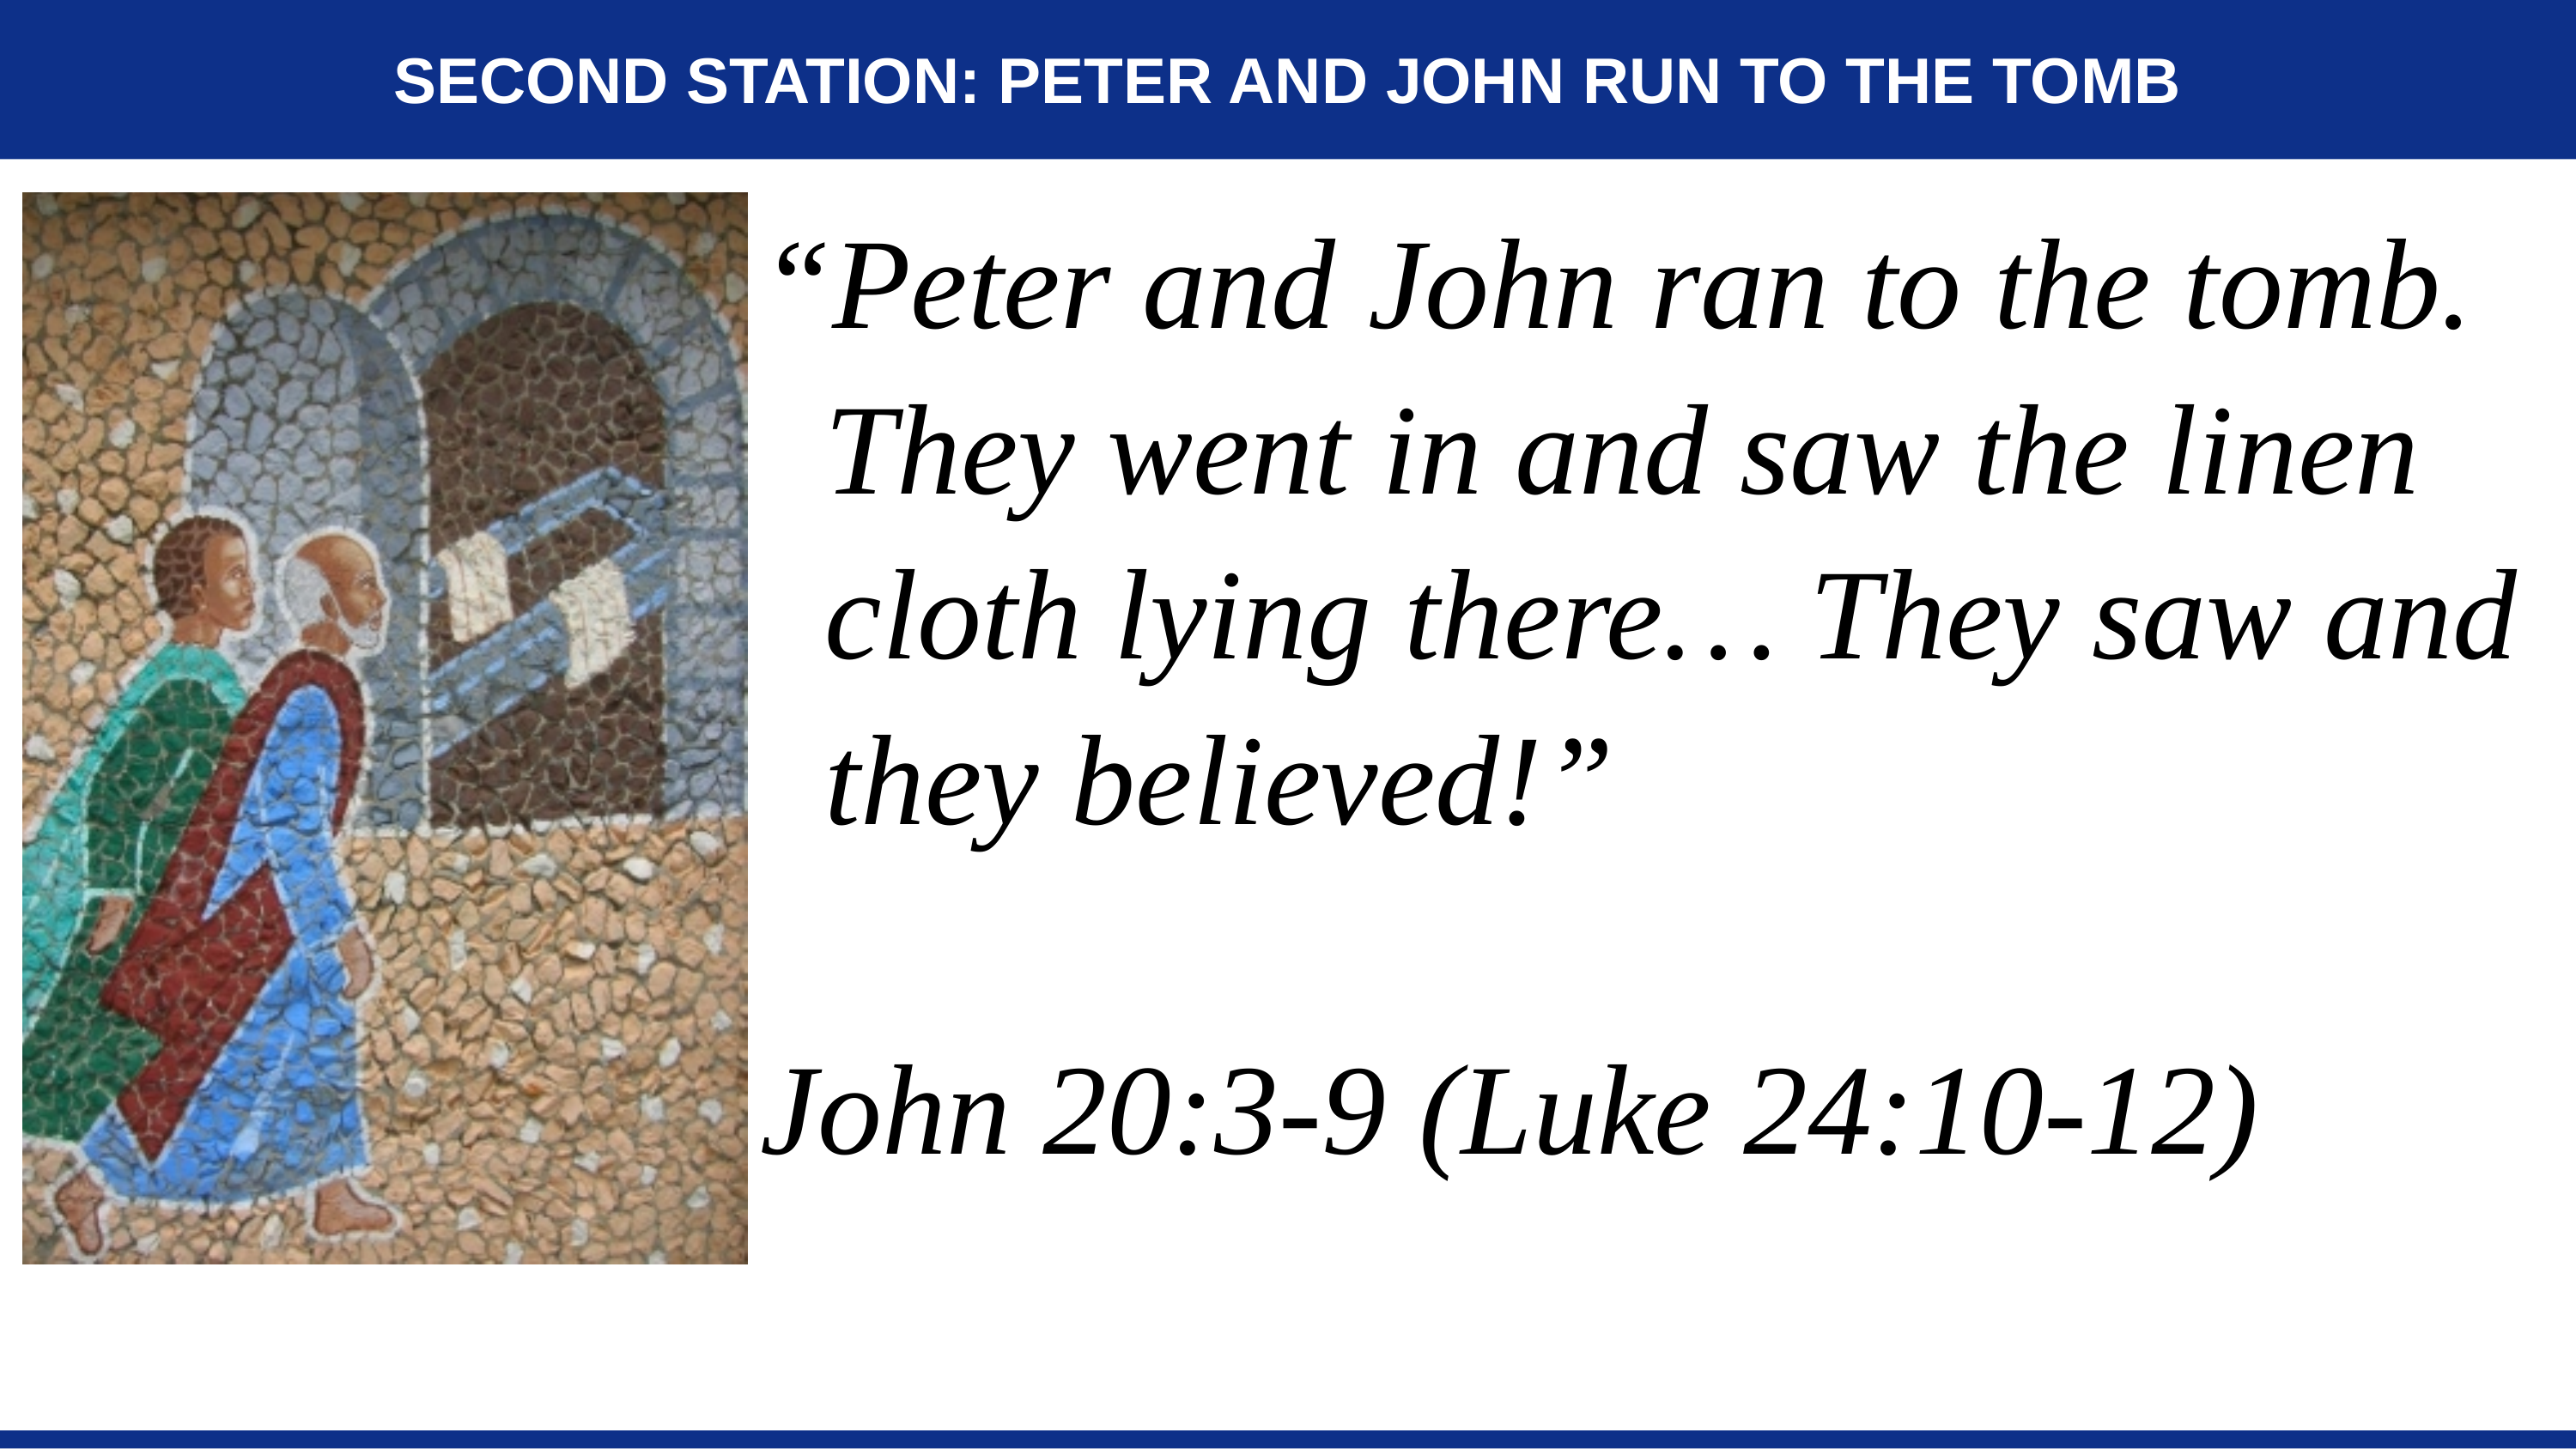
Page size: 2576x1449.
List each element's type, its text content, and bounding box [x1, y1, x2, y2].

text_box [0, 1430, 2576, 1449]
picture [22, 192, 748, 1264]
subtitle “Peter and John ran to the tomb. They went in and saw the linen cloth lying there… They saw and they believed!” John 20:3-9 (Luke 24:10-12) [747, 192, 2576, 1413]
title Second Station: Peter and John run to the tomb [0, 0, 2576, 160]
